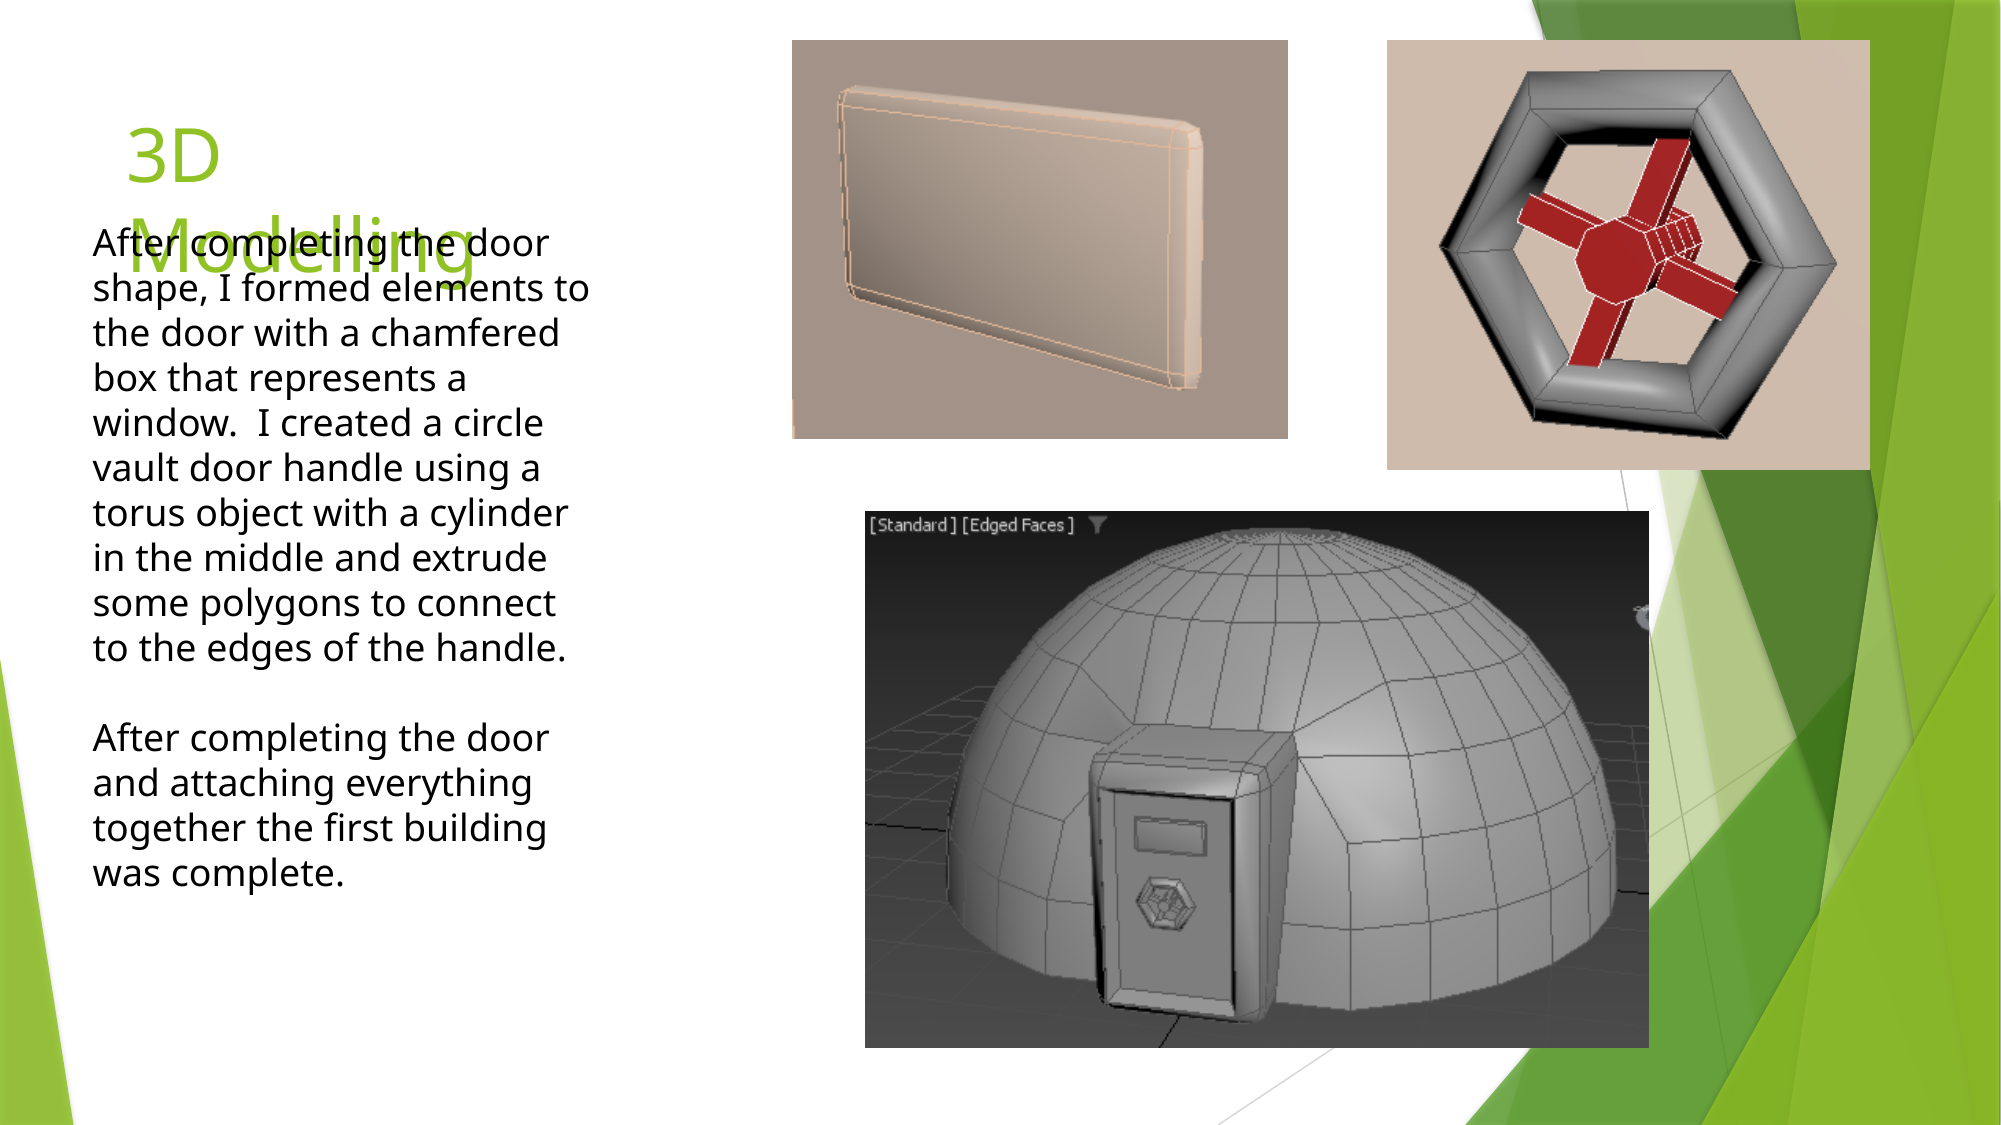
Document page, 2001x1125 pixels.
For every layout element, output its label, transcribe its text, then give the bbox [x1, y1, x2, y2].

text_box After completing the door shape, I formed elements to the door with a chamfered box that represents a window. I created a circle vault door handle using a torus object with a cylinder in the middle and extrude some polygons to connect to the edges of the handle. After completing the door and attaching everything together the first building was complete. [78, 211, 613, 902]
title 3D Modelling [111, 99, 587, 211]
picture [791, 39, 1288, 440]
picture [865, 511, 1649, 1049]
picture [1387, 39, 1870, 471]
